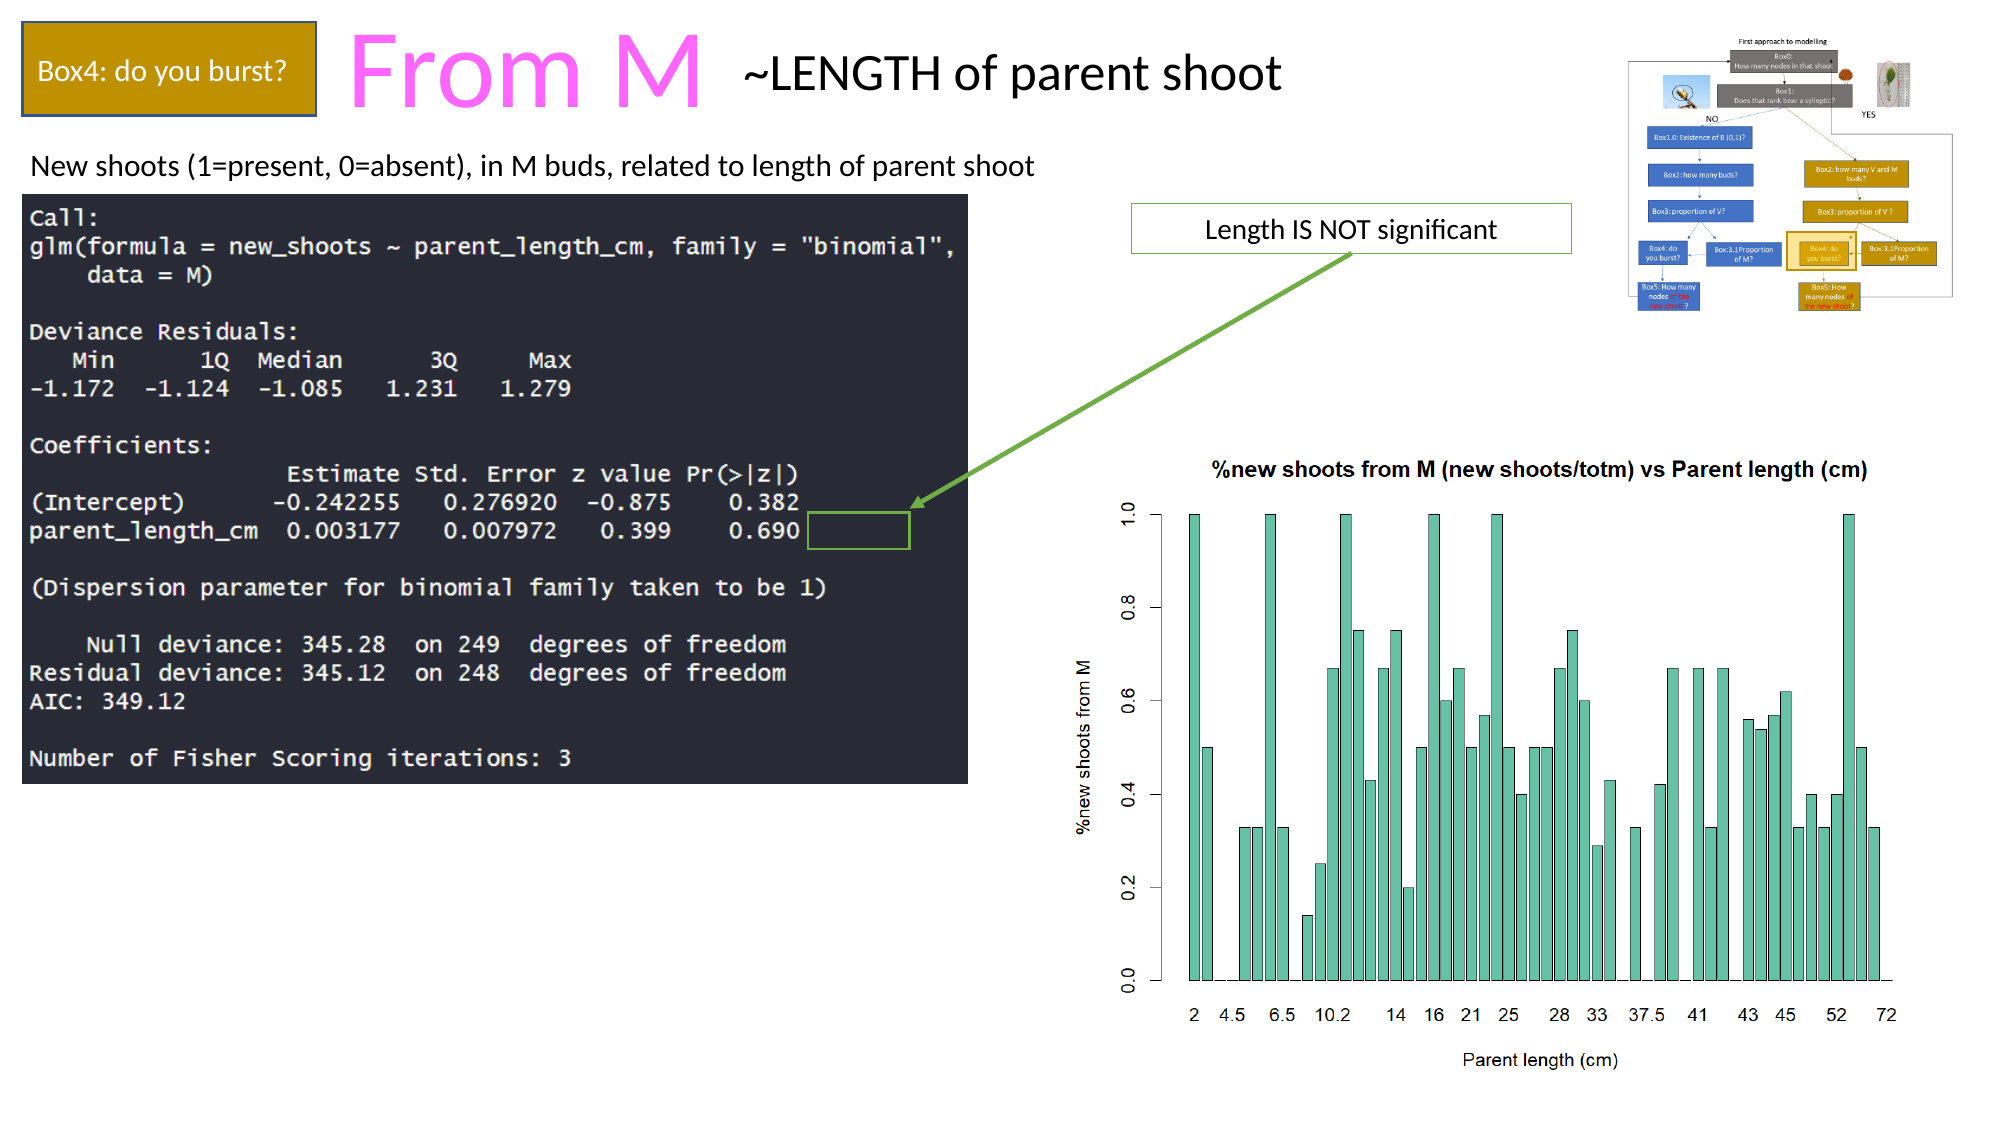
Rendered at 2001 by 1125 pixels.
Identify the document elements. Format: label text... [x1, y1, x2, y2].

text_box From M [332, 0, 723, 138]
picture [1069, 422, 1967, 1095]
picture [22, 194, 968, 784]
text_box ~LENGTH of parent shoot [728, 30, 1429, 108]
text_box New shoots (1=present, 0=absent), in M buds, related to length of parent shoot [15, 137, 1433, 190]
text_box Box4: do you burst? [21, 21, 317, 117]
picture [1596, 31, 1978, 317]
text_box Length IS NOT significant [1131, 203, 1572, 254]
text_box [909, 254, 1352, 509]
